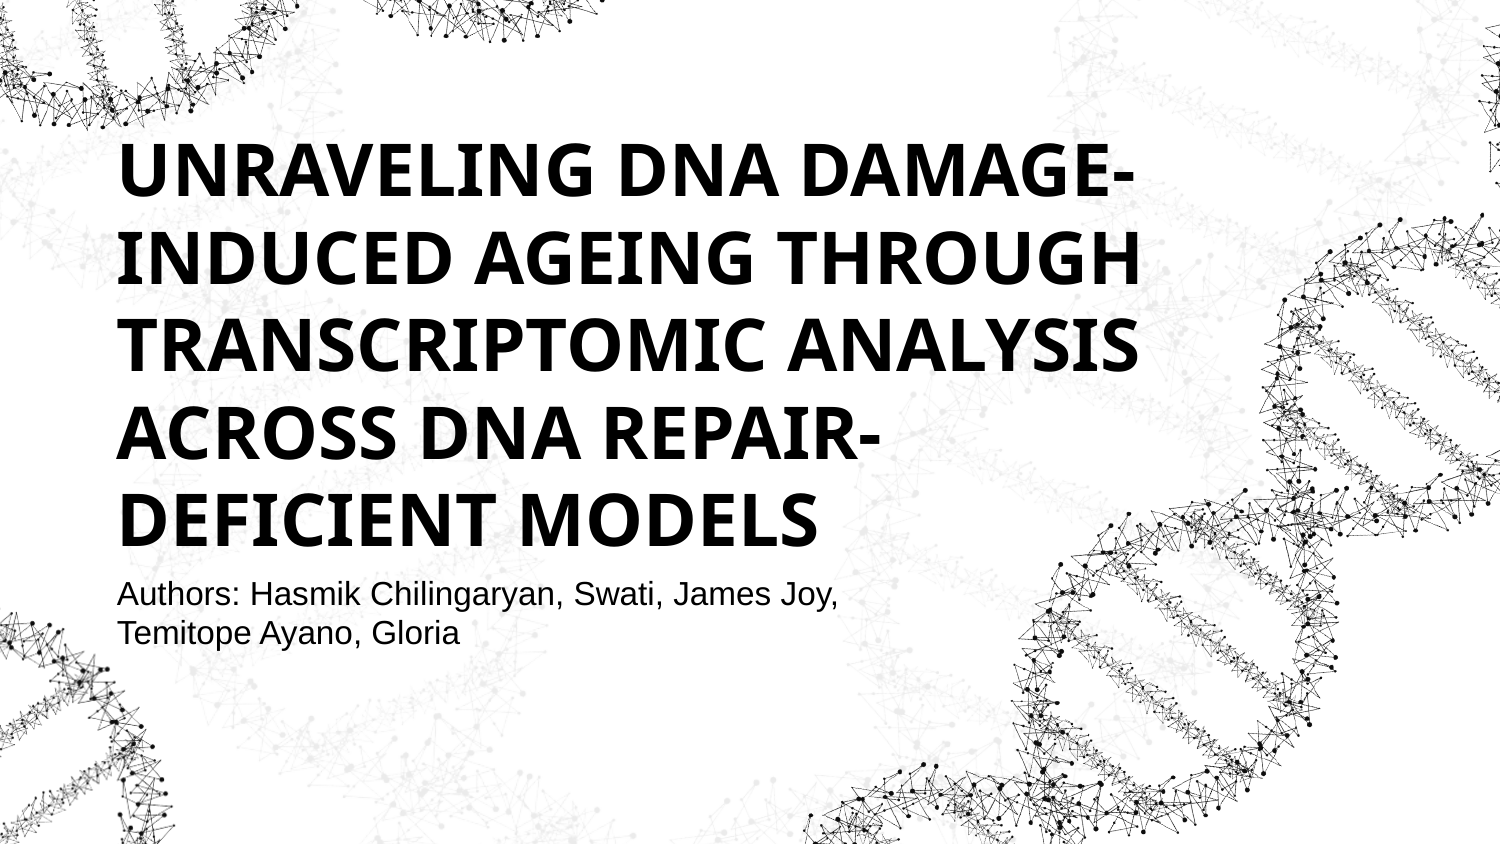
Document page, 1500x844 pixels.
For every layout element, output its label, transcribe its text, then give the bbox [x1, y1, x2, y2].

picture [633, 0, 1500, 844]
title UNRAVELING DNA DAMAGE-INDUCED AGEING THROUGH TRANSCRIPTOMIC ANALYSIS ACROSS DNA REPAIR-DEFICIENT MODELS [101, 177, 1214, 577]
picture [0, 0, 716, 844]
subtitle Authors: Hasmik Chilingaryan, Swati, James Joy, Temitope Ayano, Gloria [101, 556, 961, 612]
